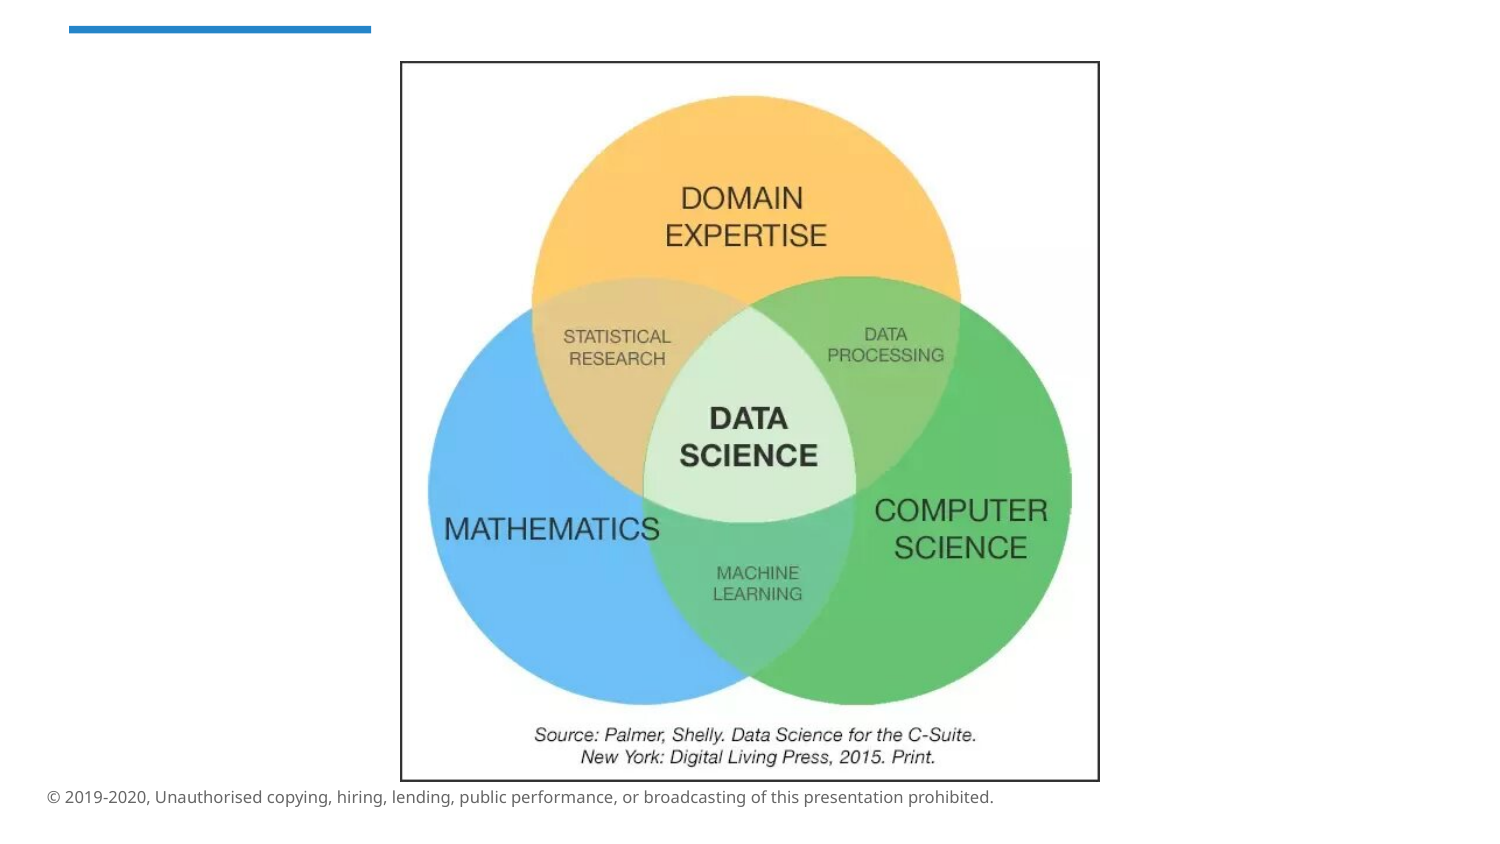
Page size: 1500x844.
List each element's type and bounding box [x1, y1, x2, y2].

picture [400, 61, 1100, 783]
